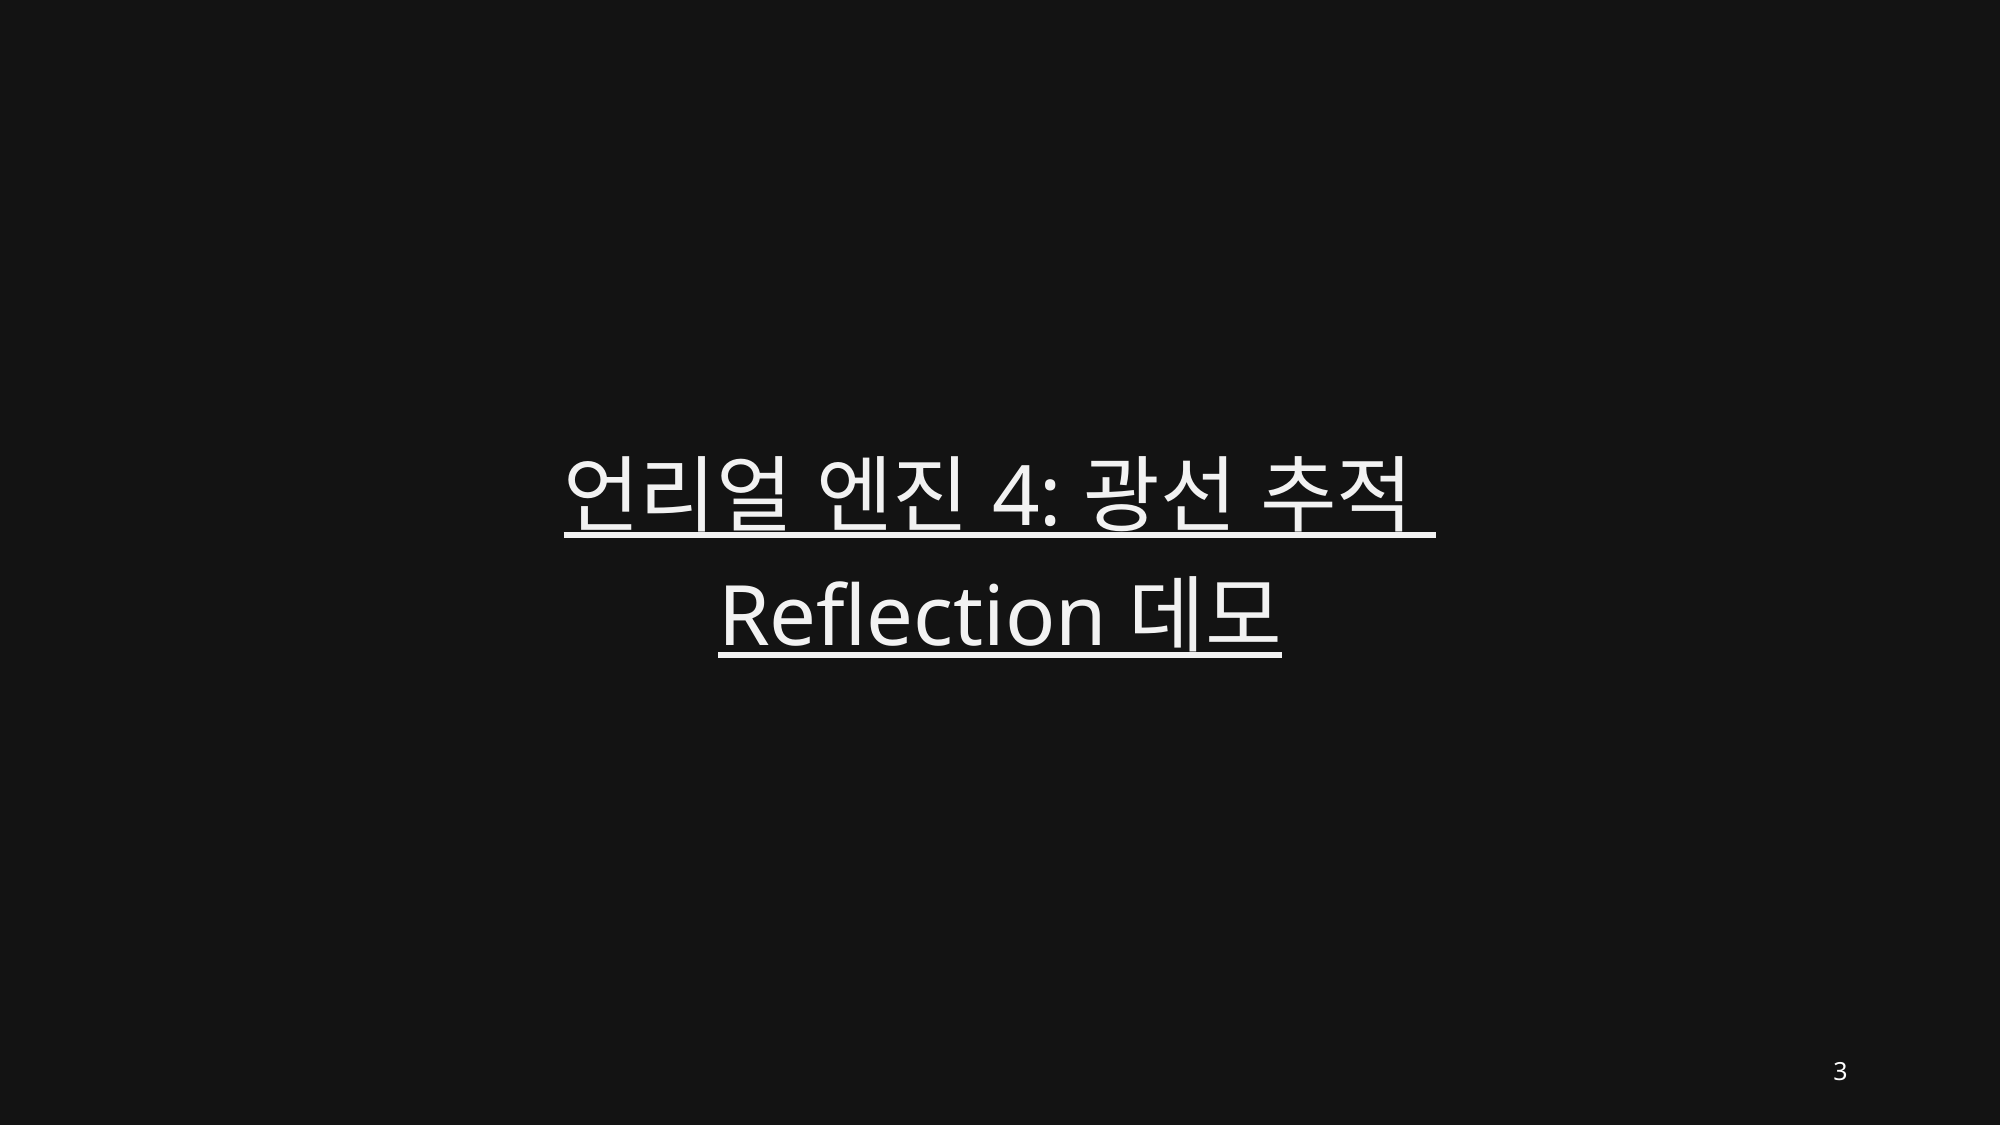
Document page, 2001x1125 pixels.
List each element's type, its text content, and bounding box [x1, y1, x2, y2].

slide_number 3 [1412, 1042, 1863, 1103]
text_box 언리얼 엔진 4: 광선 추적 Reflection 데모 [399, 434, 1600, 691]
